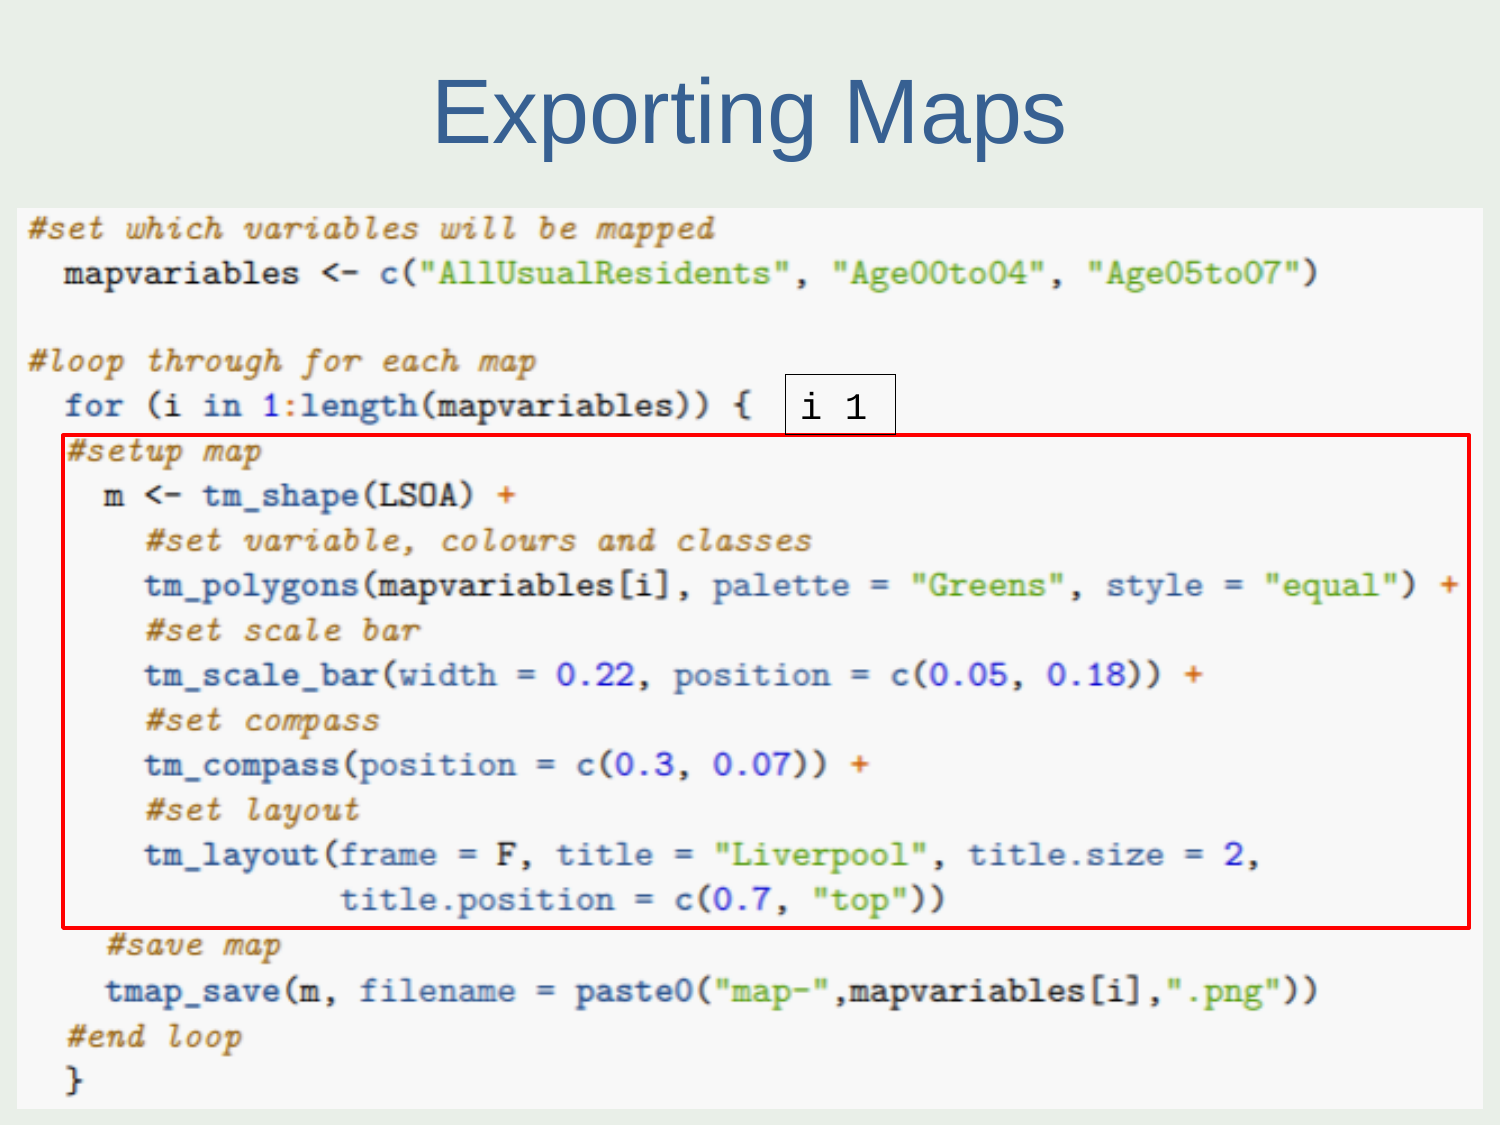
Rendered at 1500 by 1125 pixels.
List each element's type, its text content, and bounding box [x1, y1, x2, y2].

text_box Exporting Maps [75, 45, 1425, 207]
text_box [16, 208, 1483, 1110]
